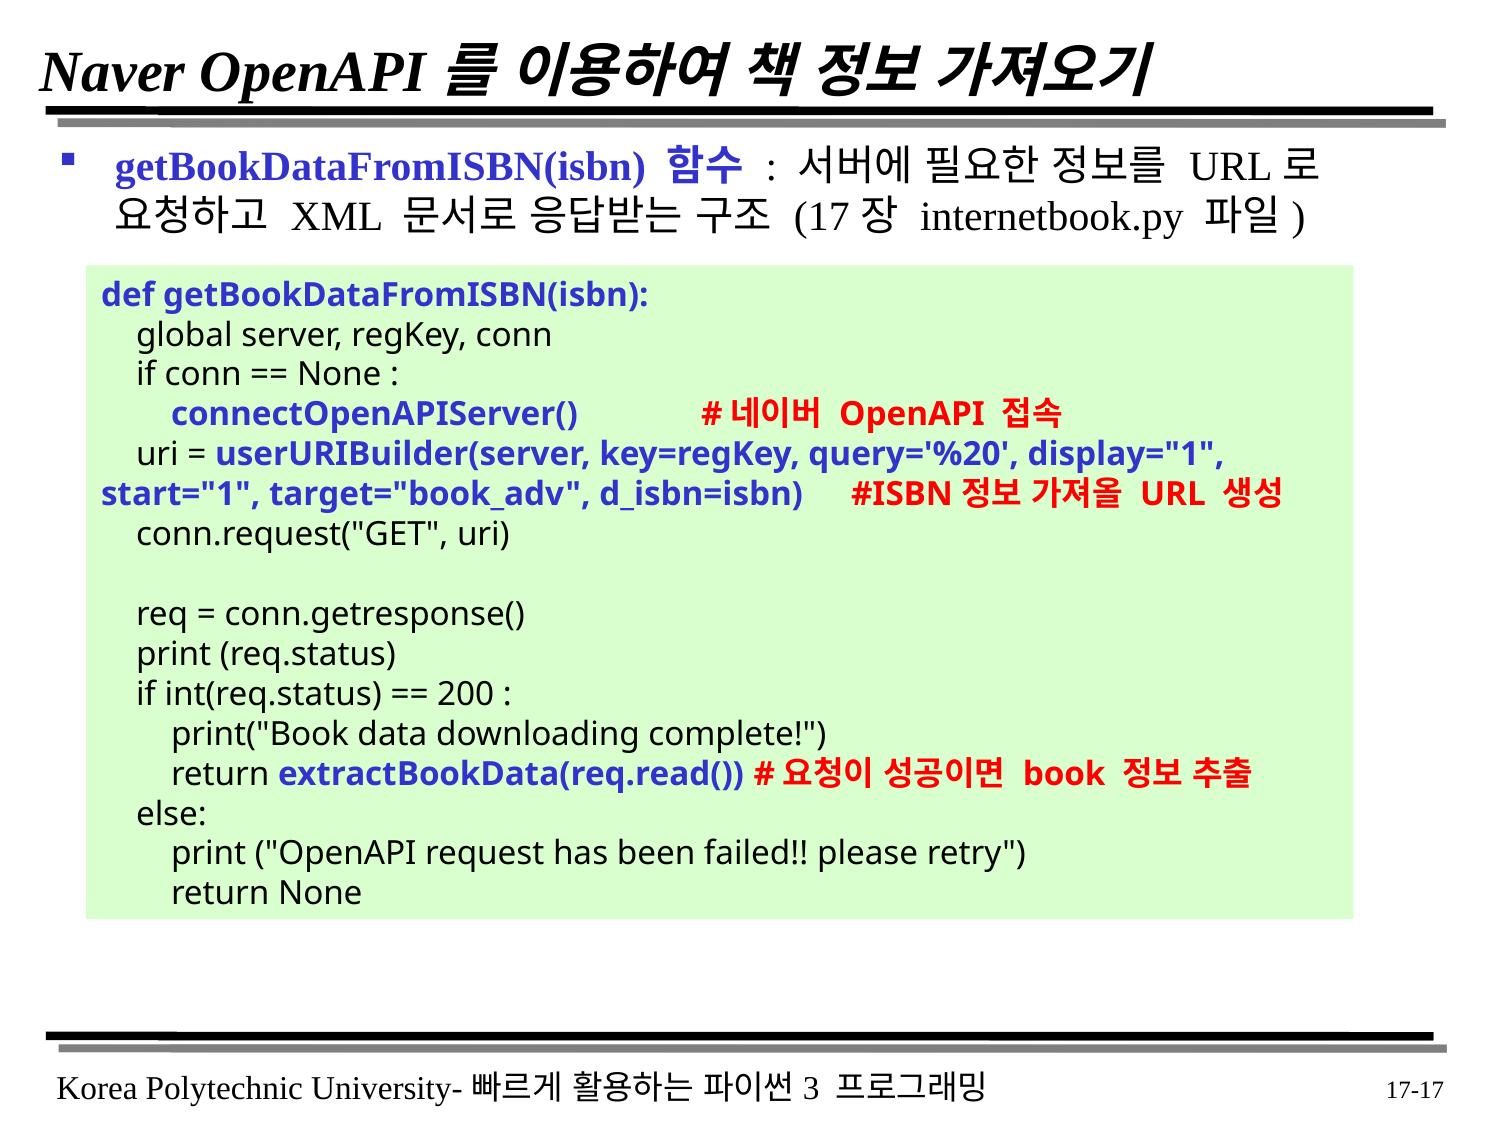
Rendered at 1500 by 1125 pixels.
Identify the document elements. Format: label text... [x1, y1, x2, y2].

slide_number 17-17 [1333, 1066, 1460, 1115]
text_box [704, 189, 736, 265]
title Naver OpenAPI를 이용하여 책 정보 가져오기 [25, 25, 1301, 101]
text_box getBookDataFromISBN(isbn) 함수 : 서버에 필요한 정보를 URL로 요청하고 XML 문서로 응답받는 구조 (17장 internetbook.py 파일) [43, 131, 1450, 977]
text_box def getBookDataFromISBN(isbn): global server, regKey, conn if conn == None : connectOpenAPIServer() #네이버 OpenAPI 접속 uri = userURIBuilder(server, key=regKey, query='%20', display="1", start="1", target="book_adv", d_isbn=isbn) #ISBN정보 가져올 URL 생성 conn.request("GET", uri) req = conn.getresponse() print (req.status) if int(req.status) == 200 : print("Book data downloading complete!") return extractBookData(req.read()) #요청이 성공이면 book 정보 추출 else: print ("OpenAPI request has been failed!! please retry") return None [86, 265, 1354, 919]
